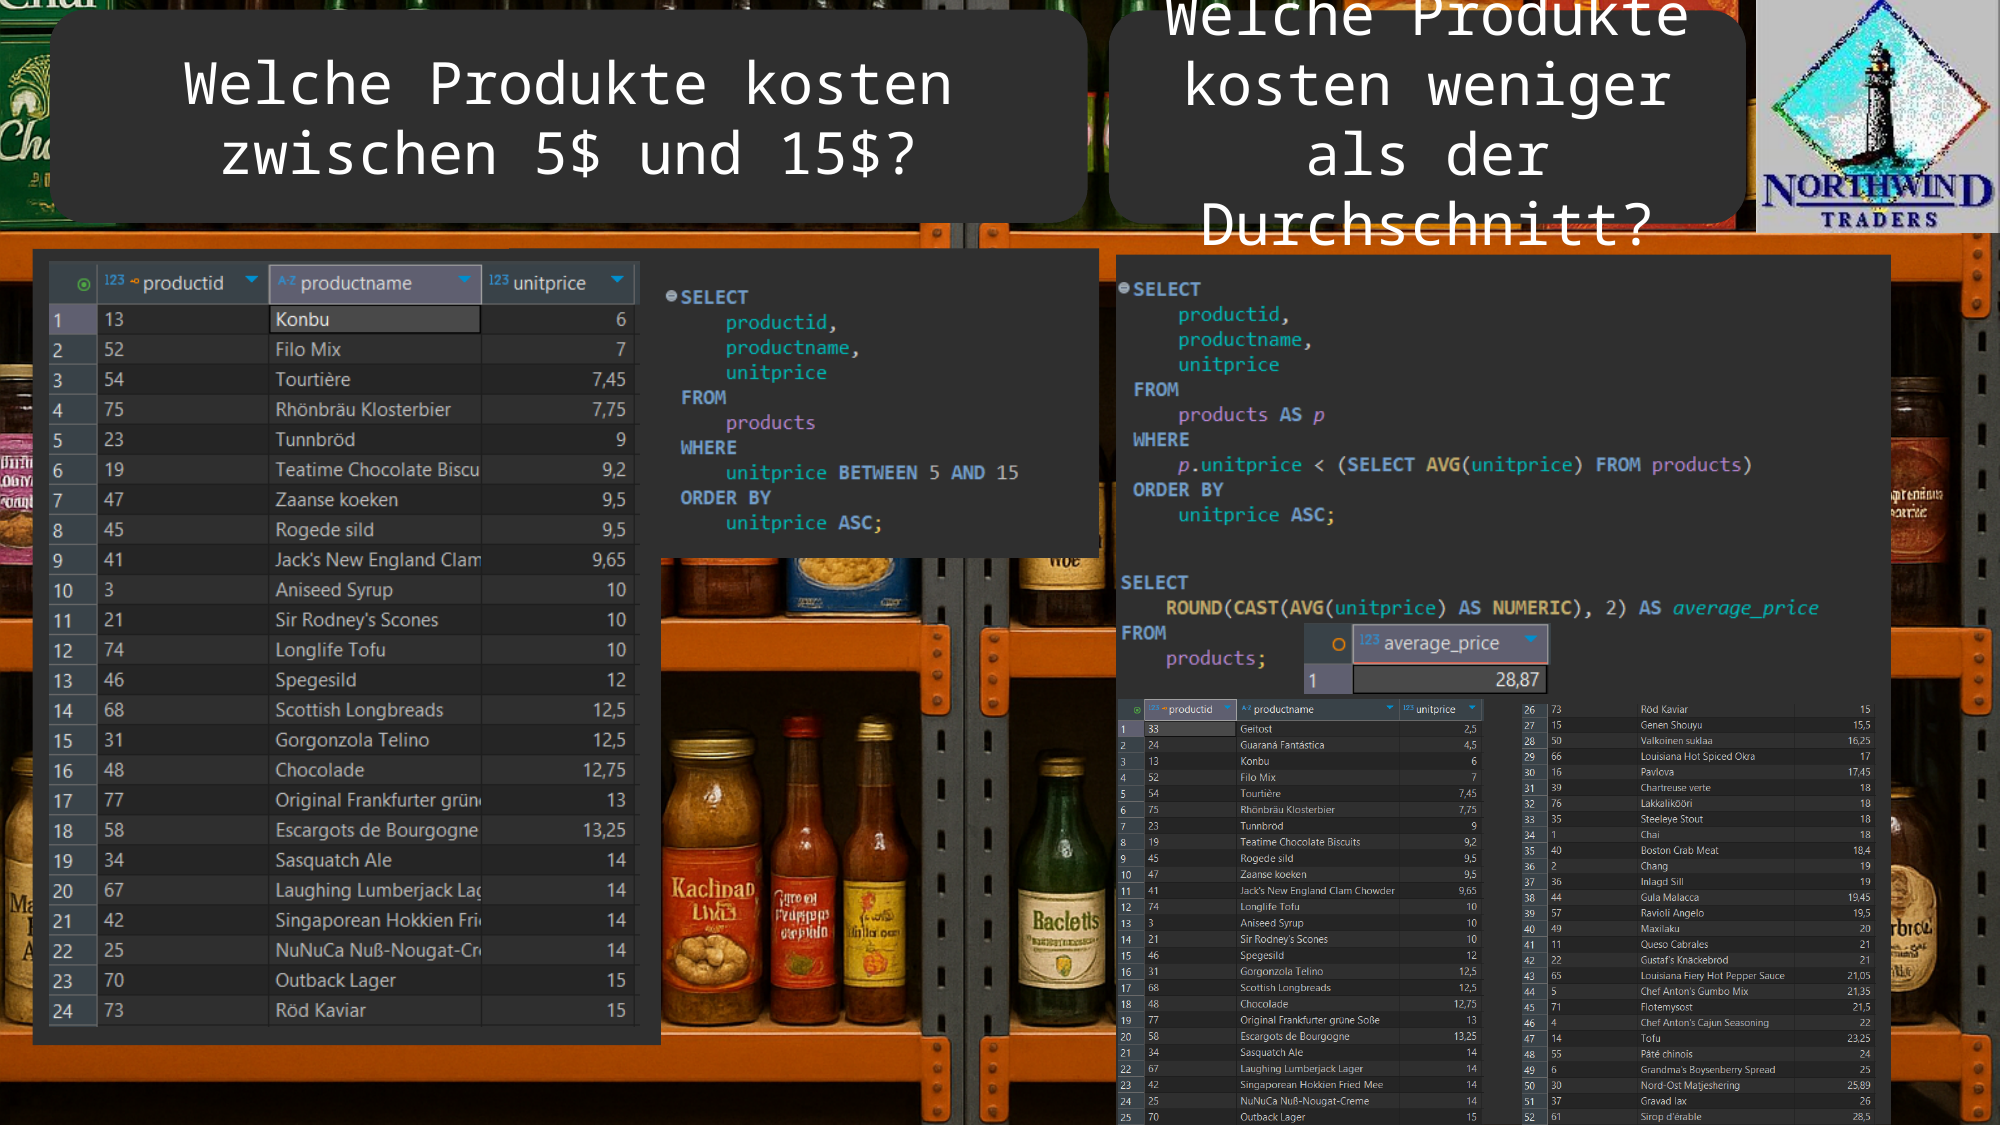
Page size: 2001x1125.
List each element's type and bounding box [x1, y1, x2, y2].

picture [1755, 0, 2000, 233]
text_box [32, 247, 1100, 1046]
list [0, 0, 2000, 1125]
text_box [1115, 260, 1876, 1125]
